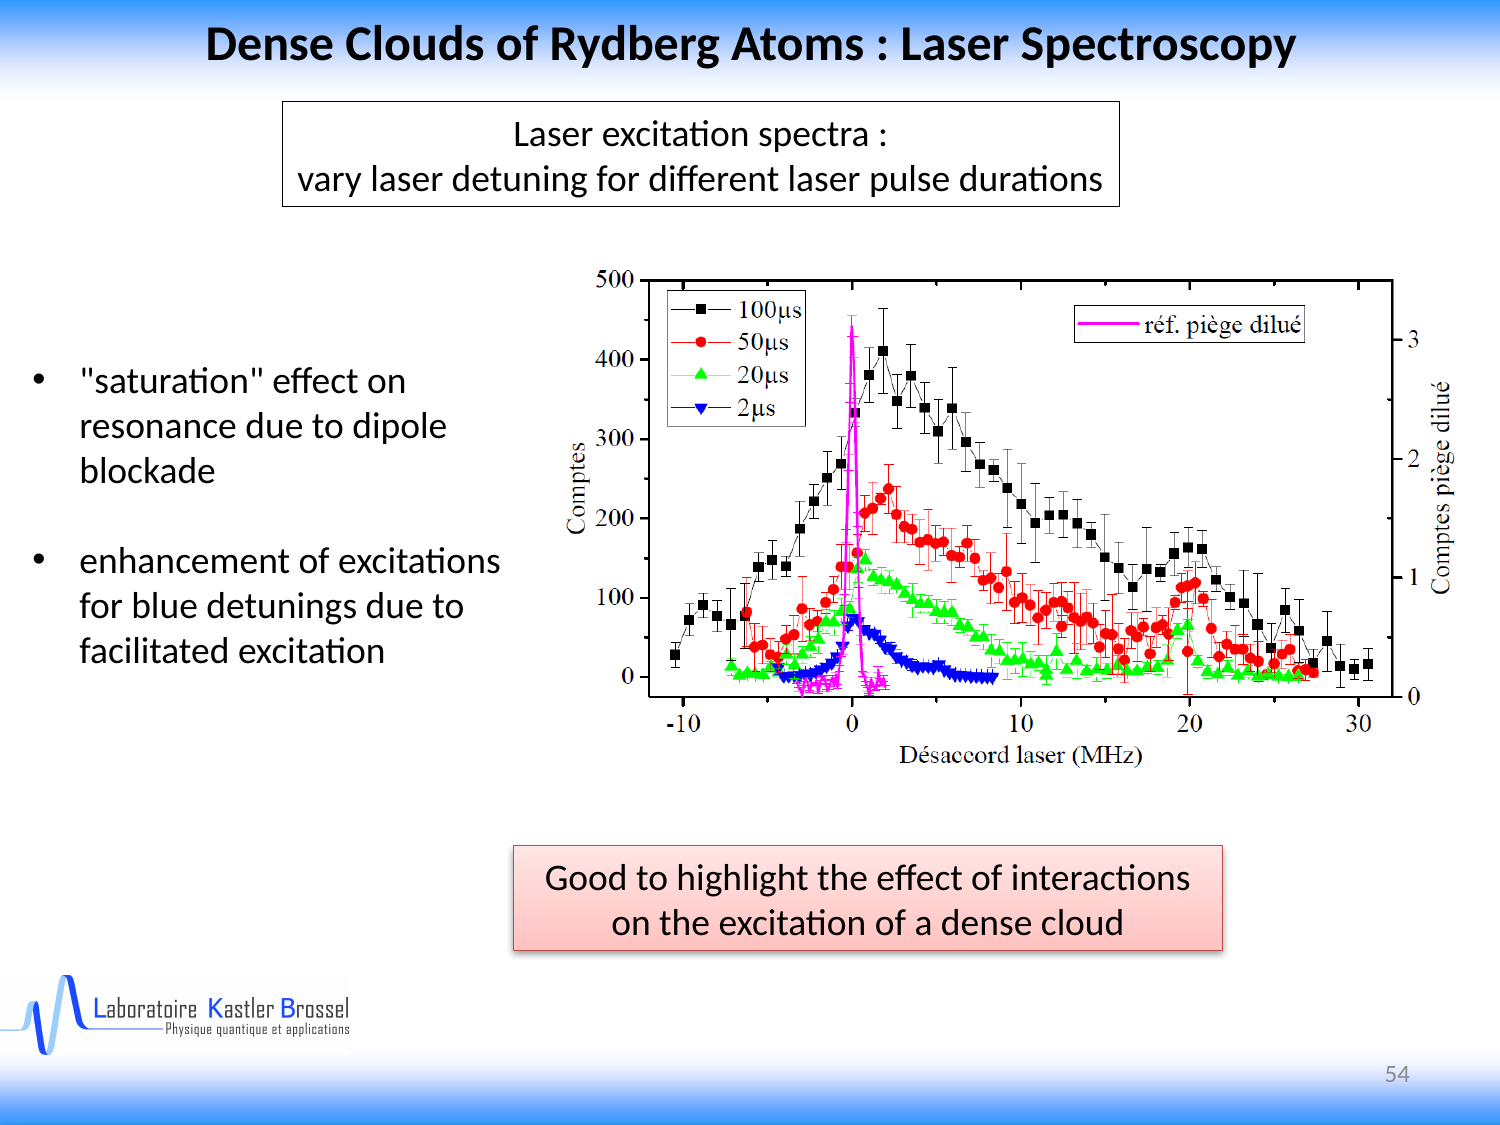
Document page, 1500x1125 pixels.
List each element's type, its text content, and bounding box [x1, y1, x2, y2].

slide_number 54 [1074, 1042, 1425, 1103]
text_box Laser excitation spectra : vary laser detuning for different laser pulse durations [282, 101, 1120, 207]
title Dense Clouds of Rydberg Atoms : Laser Spectroscopy [76, 0, 1427, 81]
picture [0, 0, 1500, 1125]
text_box Good to highlight the effect of interactions on the excitation of a dense cloud [513, 845, 1223, 951]
text_box "saturation" effect on resonance due to dipole blockade enhancement of excitations for blue detunings due to facilitated excitation [17, 348, 538, 679]
